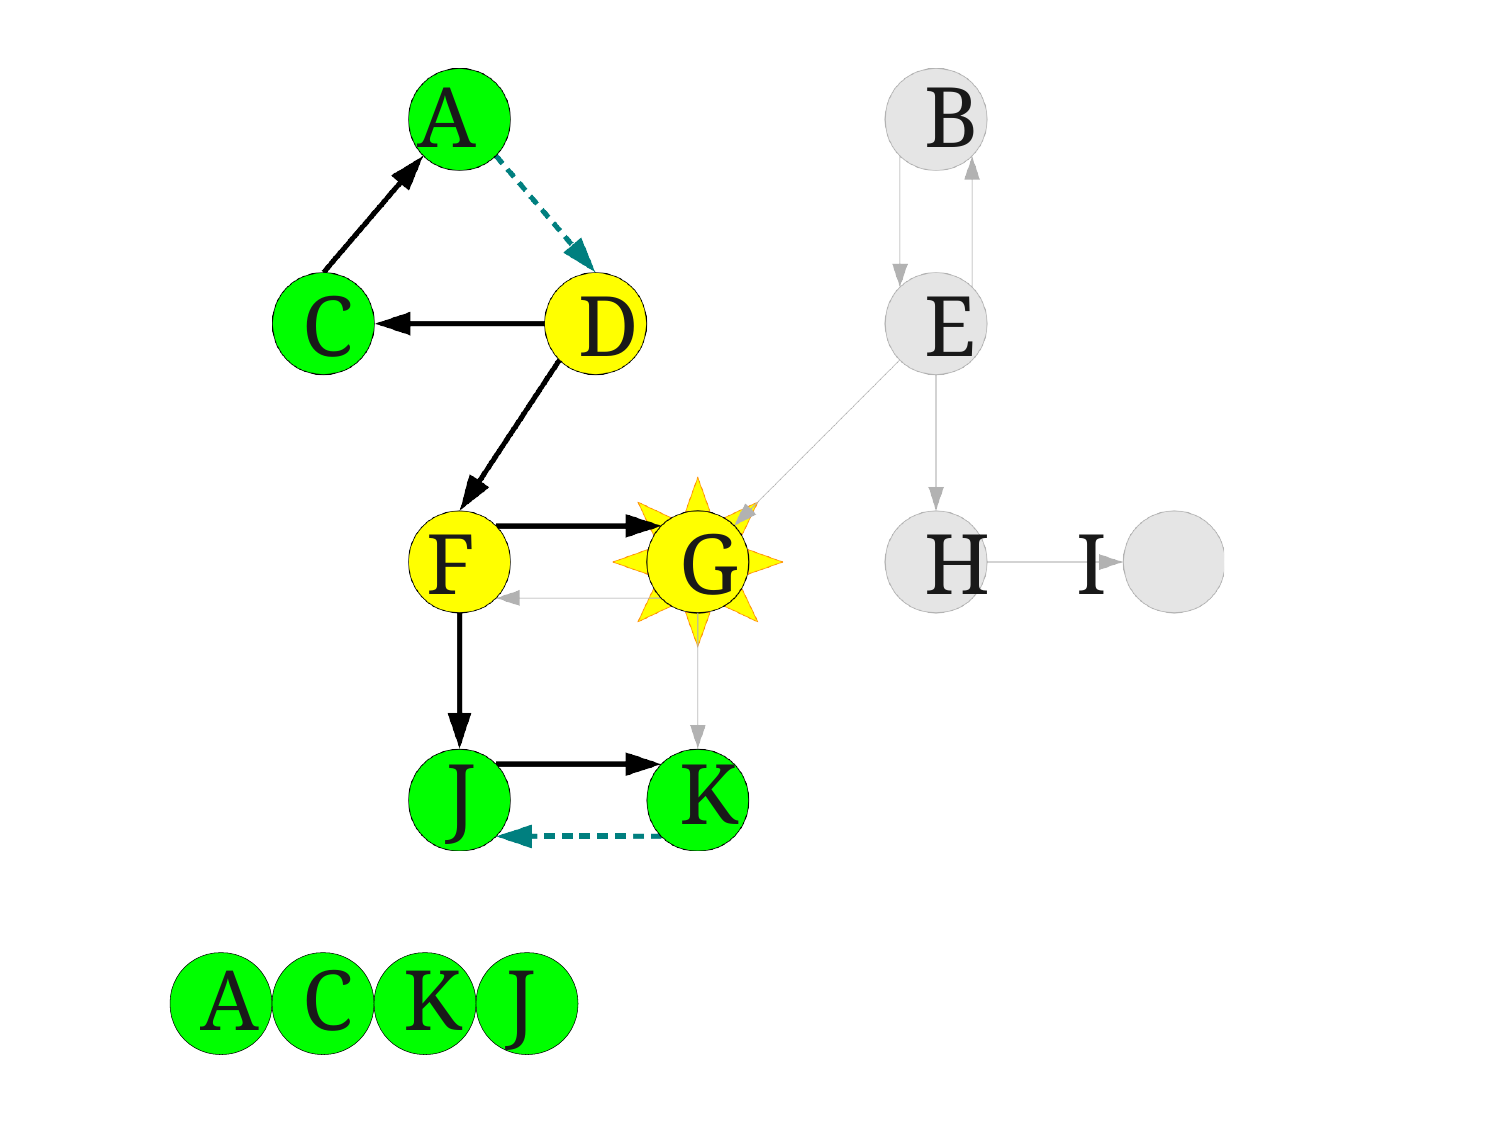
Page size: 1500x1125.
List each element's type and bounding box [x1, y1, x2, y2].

table_cell [297, 222, 1198, 849]
table_header [297, 78, 1198, 222]
text_box [170, 952, 579, 1055]
text_box [272, 68, 1225, 851]
